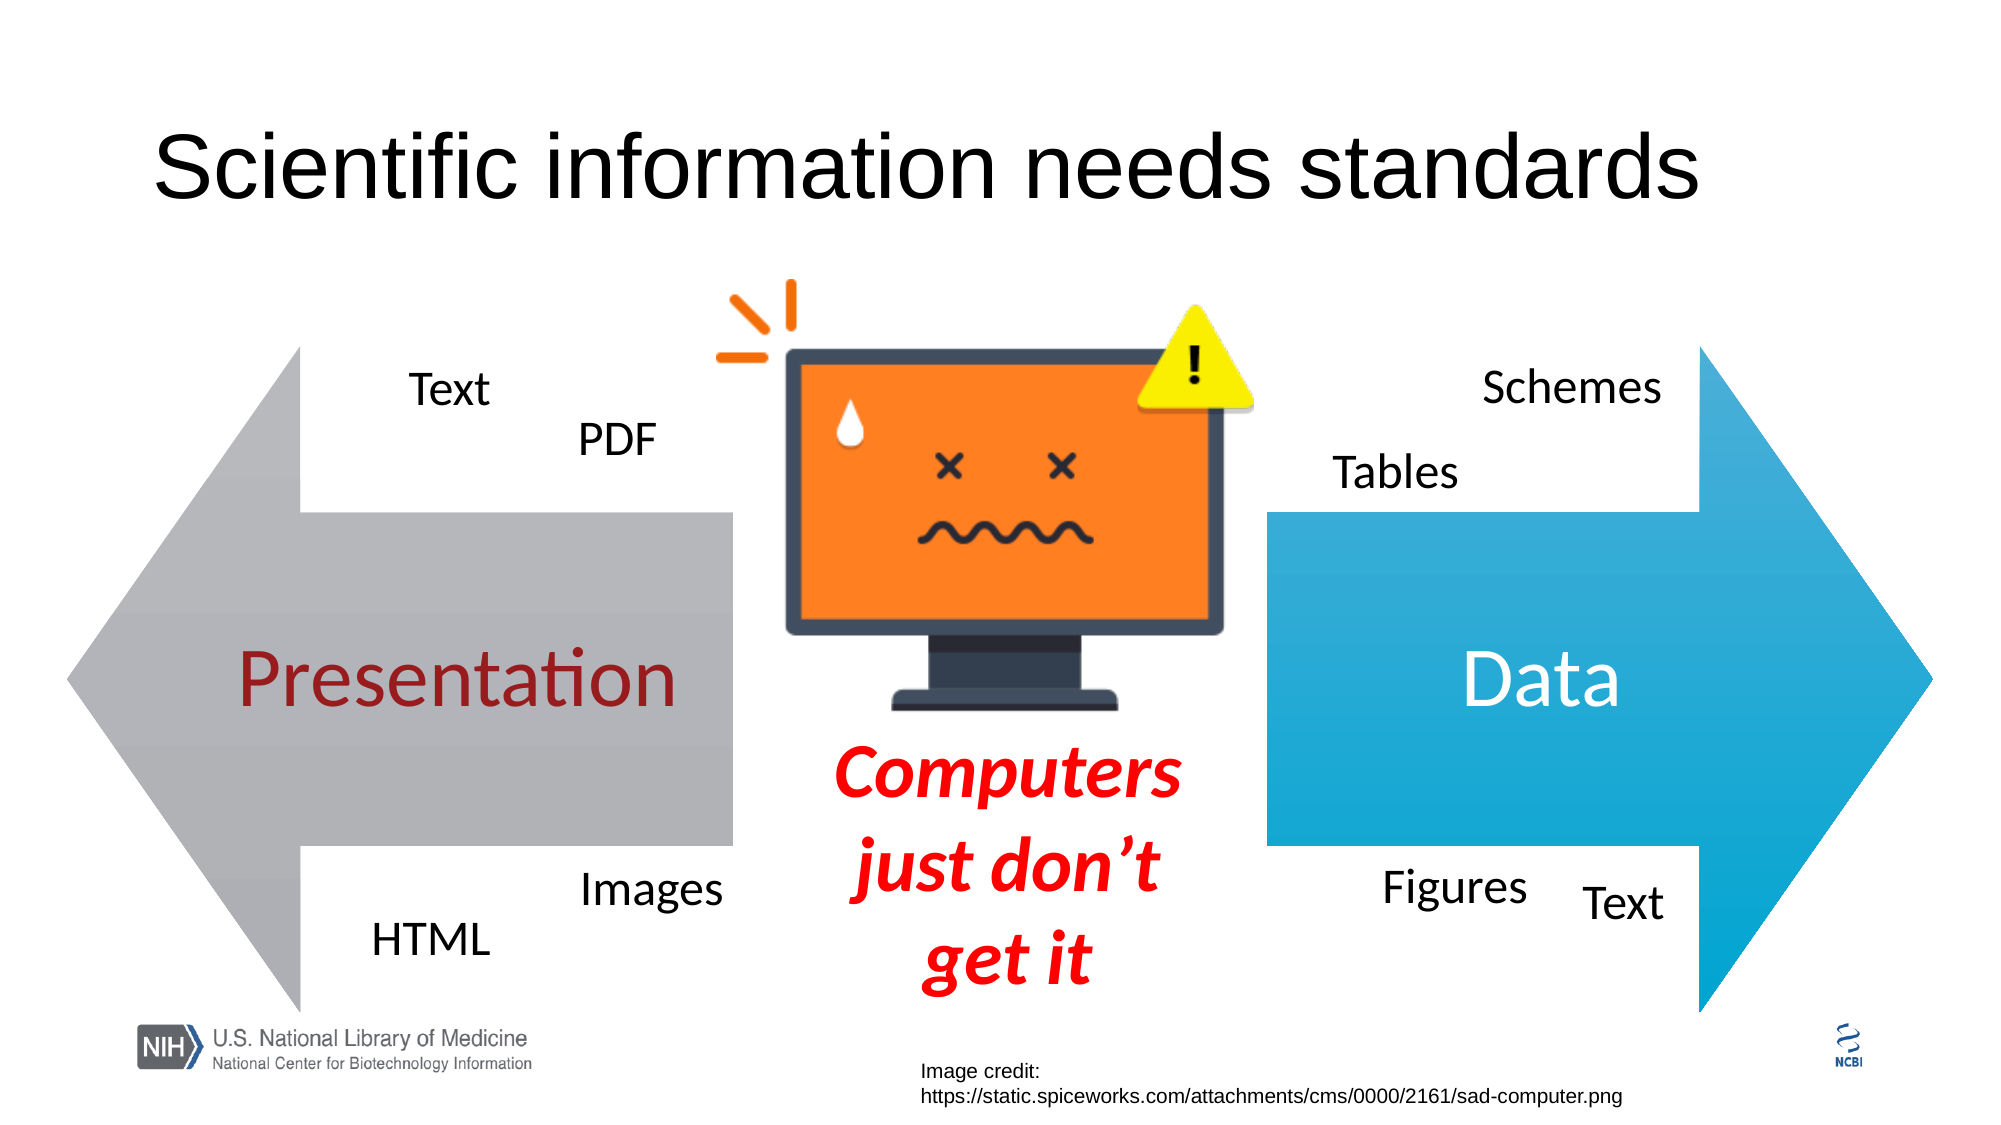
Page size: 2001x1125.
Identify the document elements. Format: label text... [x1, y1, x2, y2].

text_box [66, 345, 1934, 1013]
text_box Image credit: https://static.spiceworks.com/attachments/cms/0000/2161/sad-computer.png [905, 1049, 1690, 1115]
title Scientific information needs standards [137, 59, 1863, 278]
picture [716, 279, 1254, 713]
